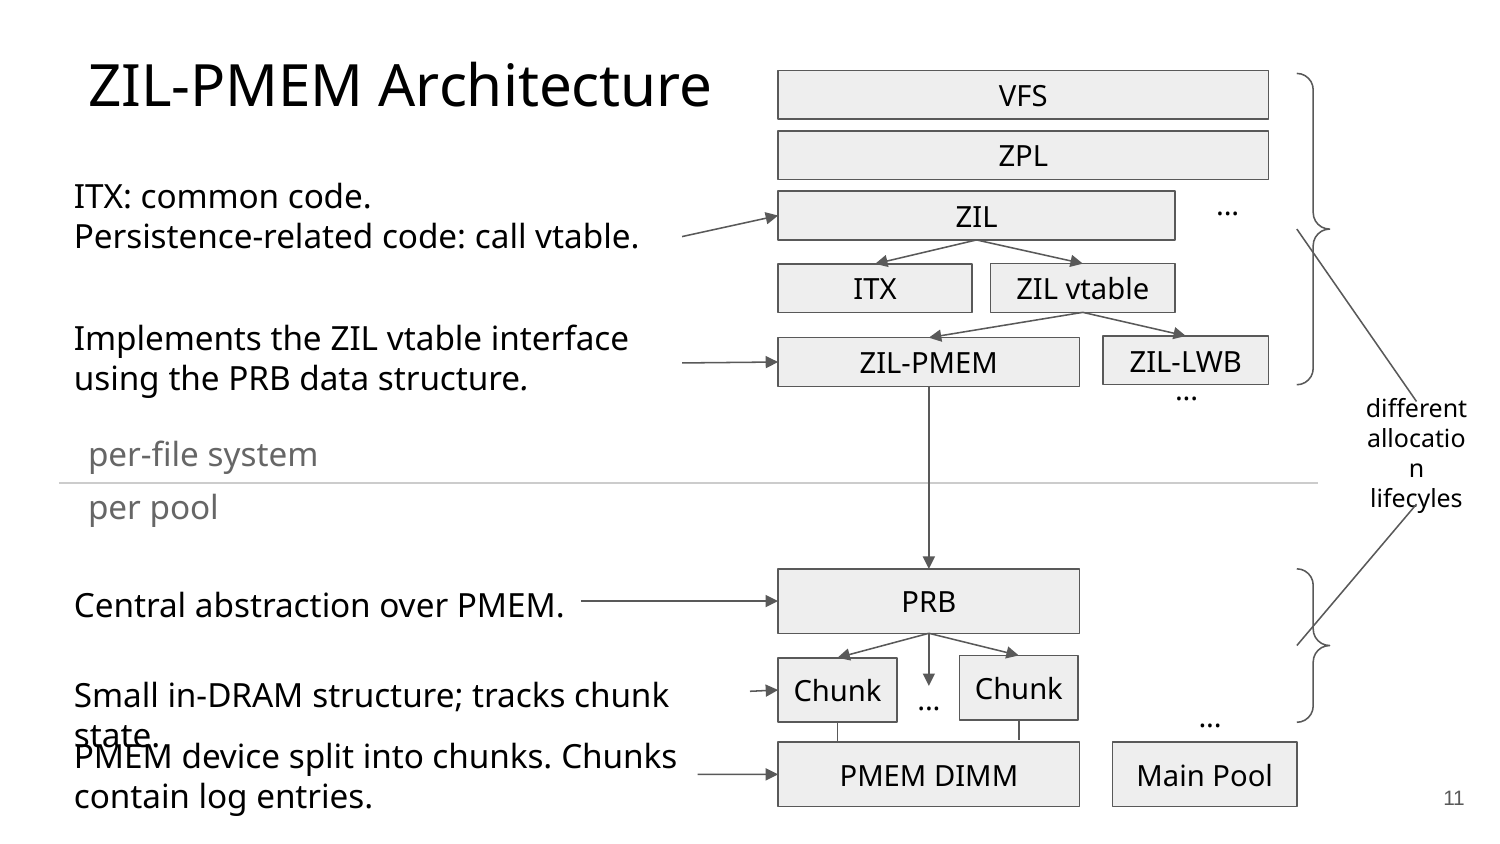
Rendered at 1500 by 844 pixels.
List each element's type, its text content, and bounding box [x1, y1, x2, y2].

text_box Small in-DRAM structure; tracks chunk state. [58, 659, 750, 724]
text_box ZPL [778, 130, 1269, 180]
text_box [1296, 231, 1314, 385]
text_box Main Pool [1112, 742, 1297, 807]
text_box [1082, 312, 1187, 337]
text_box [1329, 228, 1417, 402]
text_box Chunk [959, 655, 1079, 720]
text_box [837, 633, 925, 658]
slide_number ‹#› [1389, 764, 1480, 830]
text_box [928, 312, 1080, 338]
text_box ... [1150, 703, 1270, 729]
title ZIL-PMEM Architecture [73, 33, 1069, 165]
text_box [1296, 73, 1328, 250]
text_box per pool [73, 492, 457, 536]
text_box ZIL-LWB [1103, 335, 1269, 385]
text_box Central abstraction over PMEM. [58, 568, 581, 634]
text_box ITX [778, 263, 973, 313]
text_box per pool [73, 471, 457, 482]
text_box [930, 633, 1019, 656]
text_box Implements the ZIL vtable interface using the PRB data structure. [58, 302, 683, 424]
text_box PRB [778, 568, 1080, 634]
text_box ZIL [778, 191, 1175, 240]
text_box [681, 215, 779, 237]
text_box [1296, 628, 1324, 723]
text_box PMEM DIMM [778, 742, 1080, 807]
text_box [1296, 568, 1314, 644]
text_box different allocation lifecyles [1346, 401, 1487, 505]
text_box VFS [778, 70, 1269, 120]
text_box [874, 239, 975, 265]
text_box PMEM device split into chunks. Chunks contain log entries. [58, 724, 698, 829]
text_box ... [869, 685, 989, 712]
text_box per-file system [73, 418, 457, 471]
text_box ITX: common code. Persistence-related code: call vtable. [59, 160, 683, 302]
text_box ZIL vtable [990, 263, 1176, 310]
text_box Chunk [778, 657, 897, 723]
text_box ... [1175, 191, 1288, 217]
text_box ZIL-PMEM [778, 337, 1080, 387]
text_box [1329, 503, 1417, 646]
text_box ... [1127, 385, 1247, 402]
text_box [976, 239, 1084, 264]
